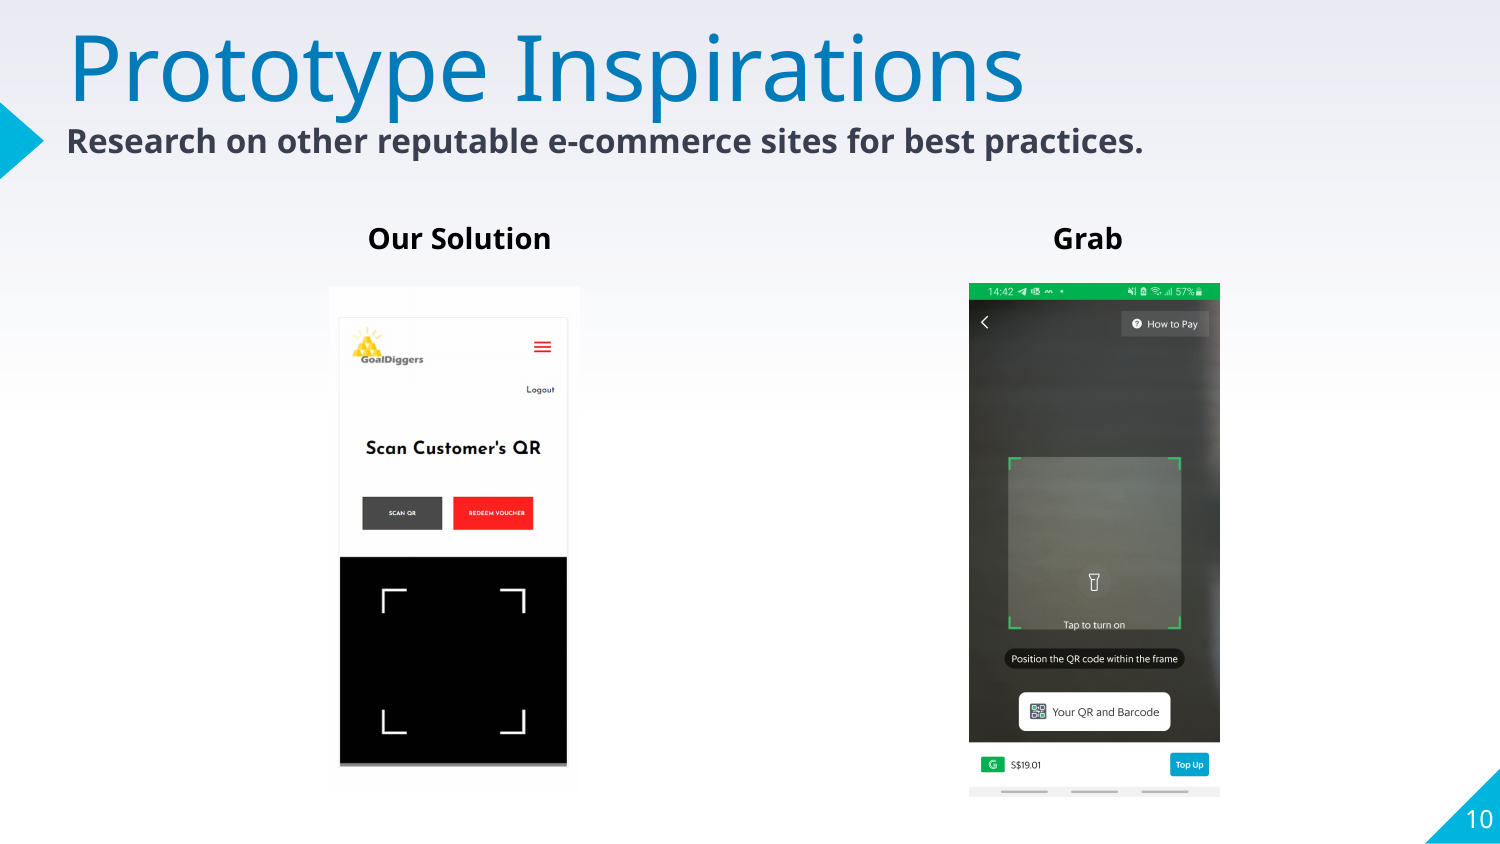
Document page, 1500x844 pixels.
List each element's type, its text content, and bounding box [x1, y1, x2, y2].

slide_number 10 [1418, 760, 1494, 838]
text_box Our Solution [341, 204, 578, 270]
text_box Grab [969, 204, 1206, 270]
title Prototype Inspirations [67, 31, 1118, 101]
picture [969, 282, 1221, 798]
text_box Research on other reputable e-commerce sites for best practices. [30, 101, 1293, 176]
picture [328, 286, 580, 795]
